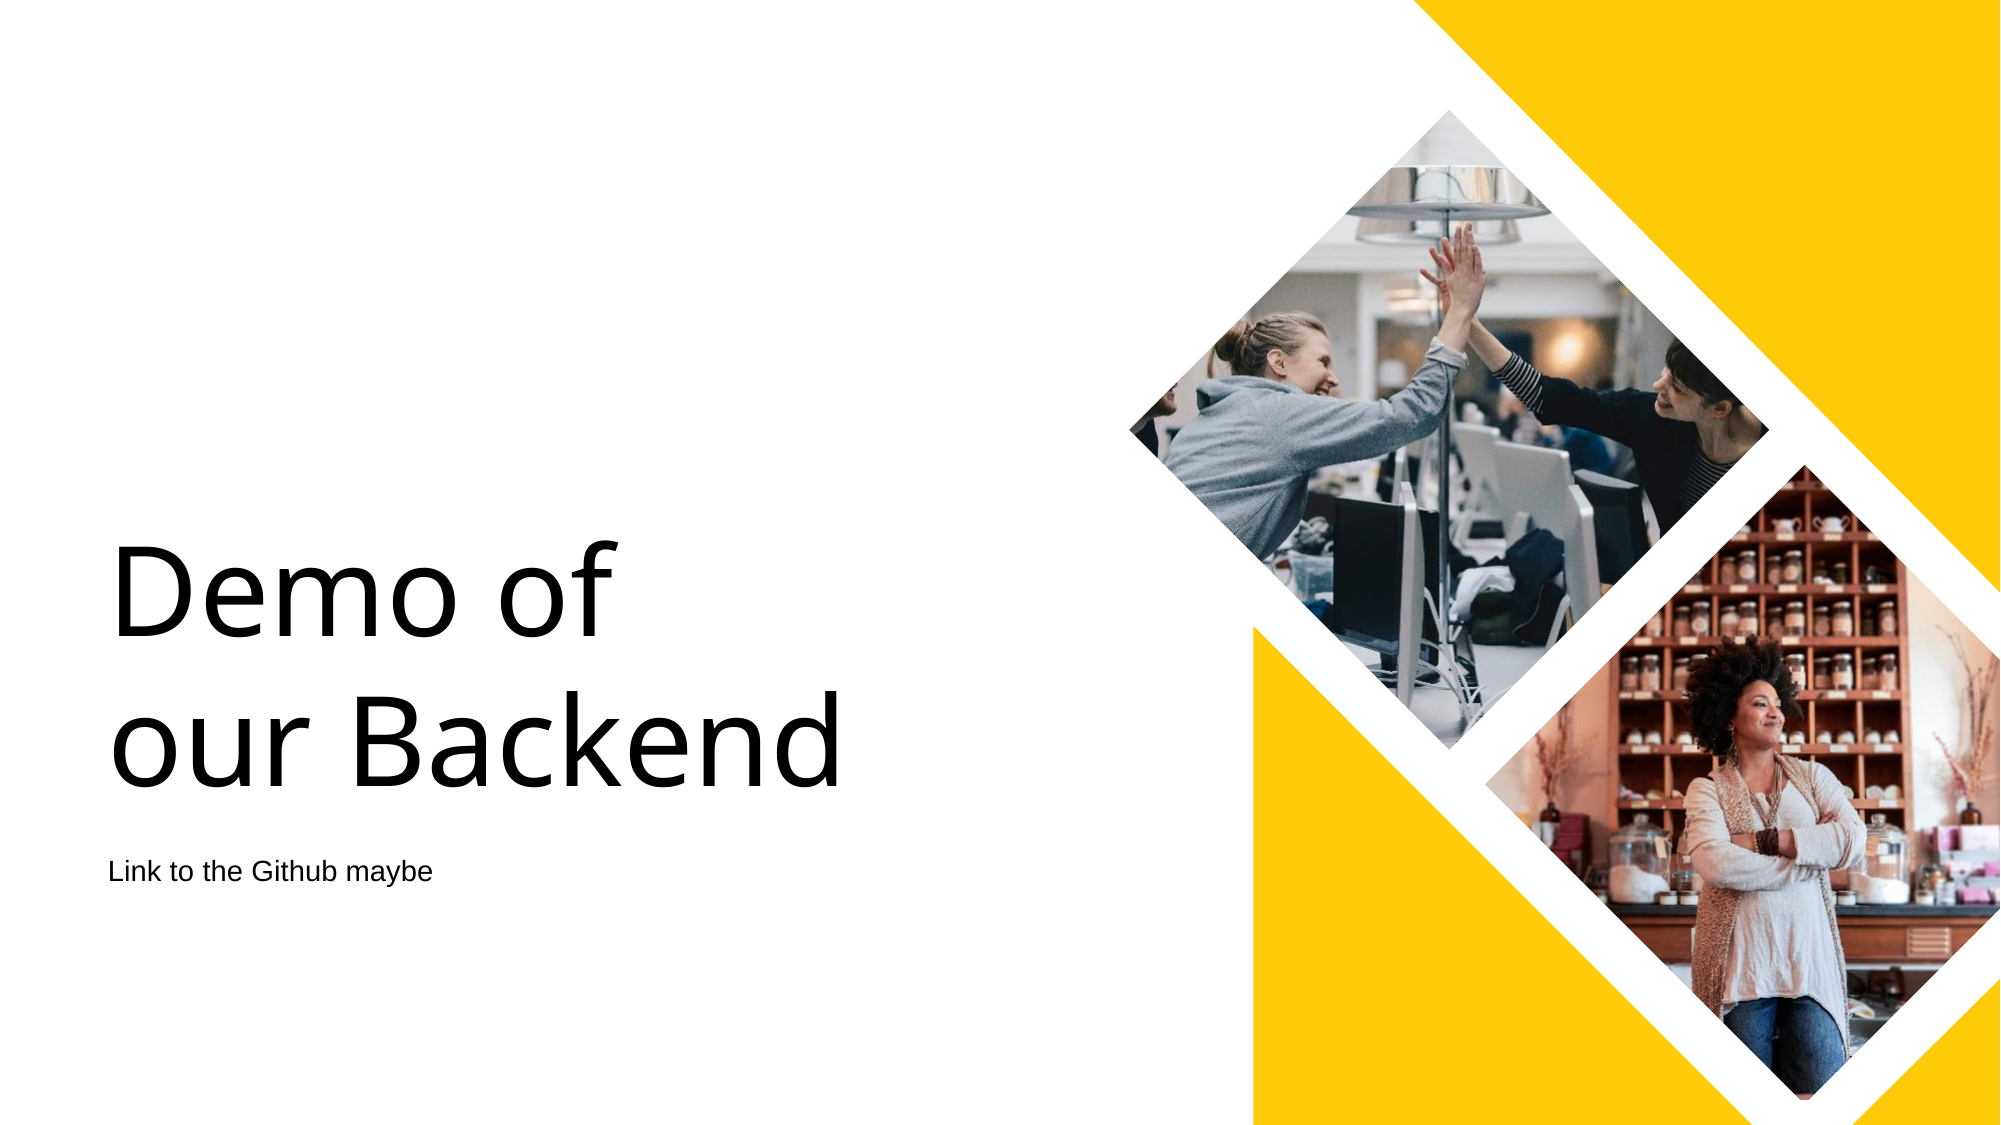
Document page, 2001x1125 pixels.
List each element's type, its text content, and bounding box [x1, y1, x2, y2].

picture [1129, 109, 2000, 1100]
title Demo of our Backend [107, 71, 1076, 812]
list Link to the Github maybe [107, 845, 1074, 1054]
